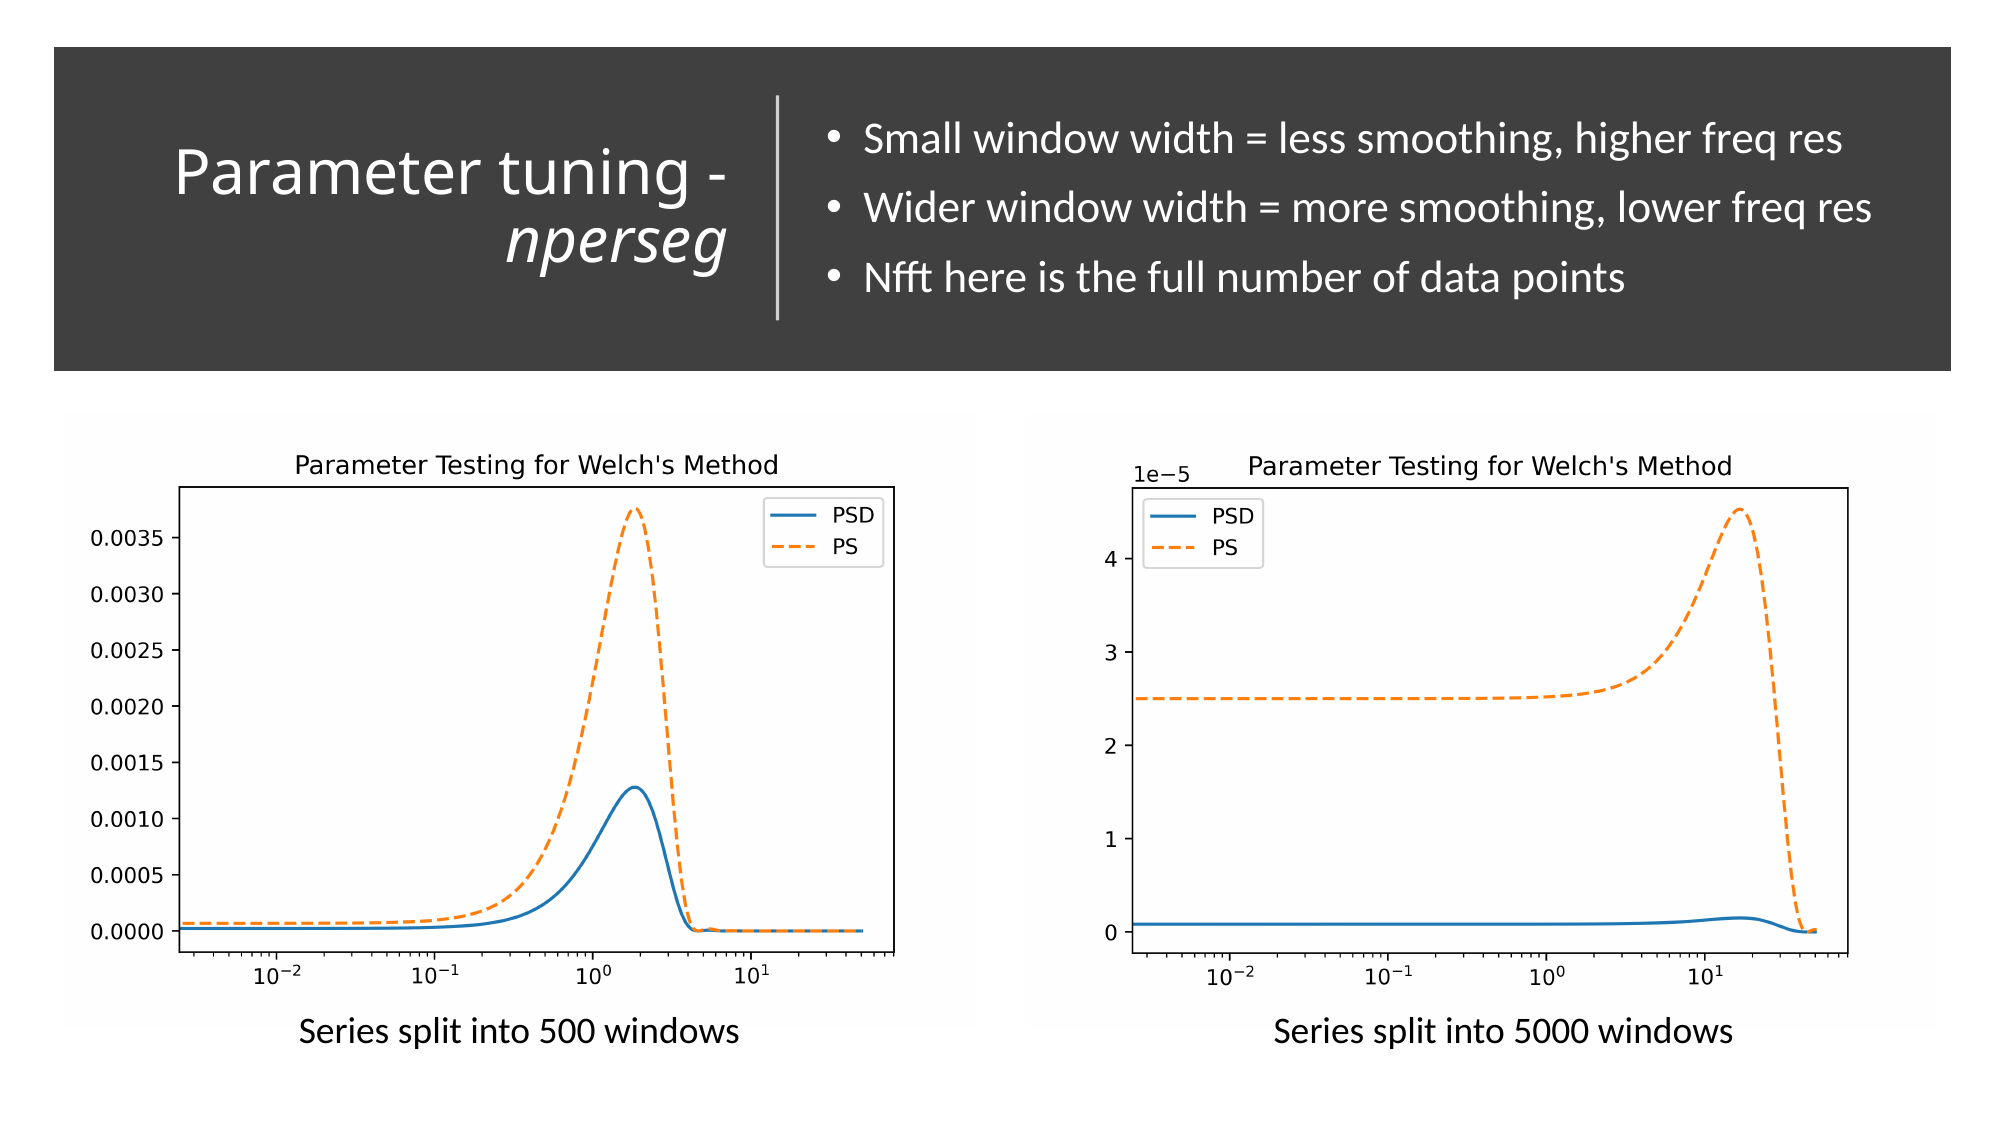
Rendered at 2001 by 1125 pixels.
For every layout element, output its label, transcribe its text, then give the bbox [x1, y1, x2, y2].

title Parameter tuning - nperseg [106, 83, 744, 334]
text_box Series split into 500 windows [283, 998, 1010, 1059]
picture [1025, 414, 1936, 1030]
list Small window width = less smoothing, higher freq res Wider window width = more smoothing, lower freq res Nfft here is the full number of data points [811, 83, 1896, 334]
text_box [63, 57, 1942, 361]
picture [64, 413, 977, 1029]
text_box Series split into 5000 windows [1258, 998, 1985, 1059]
